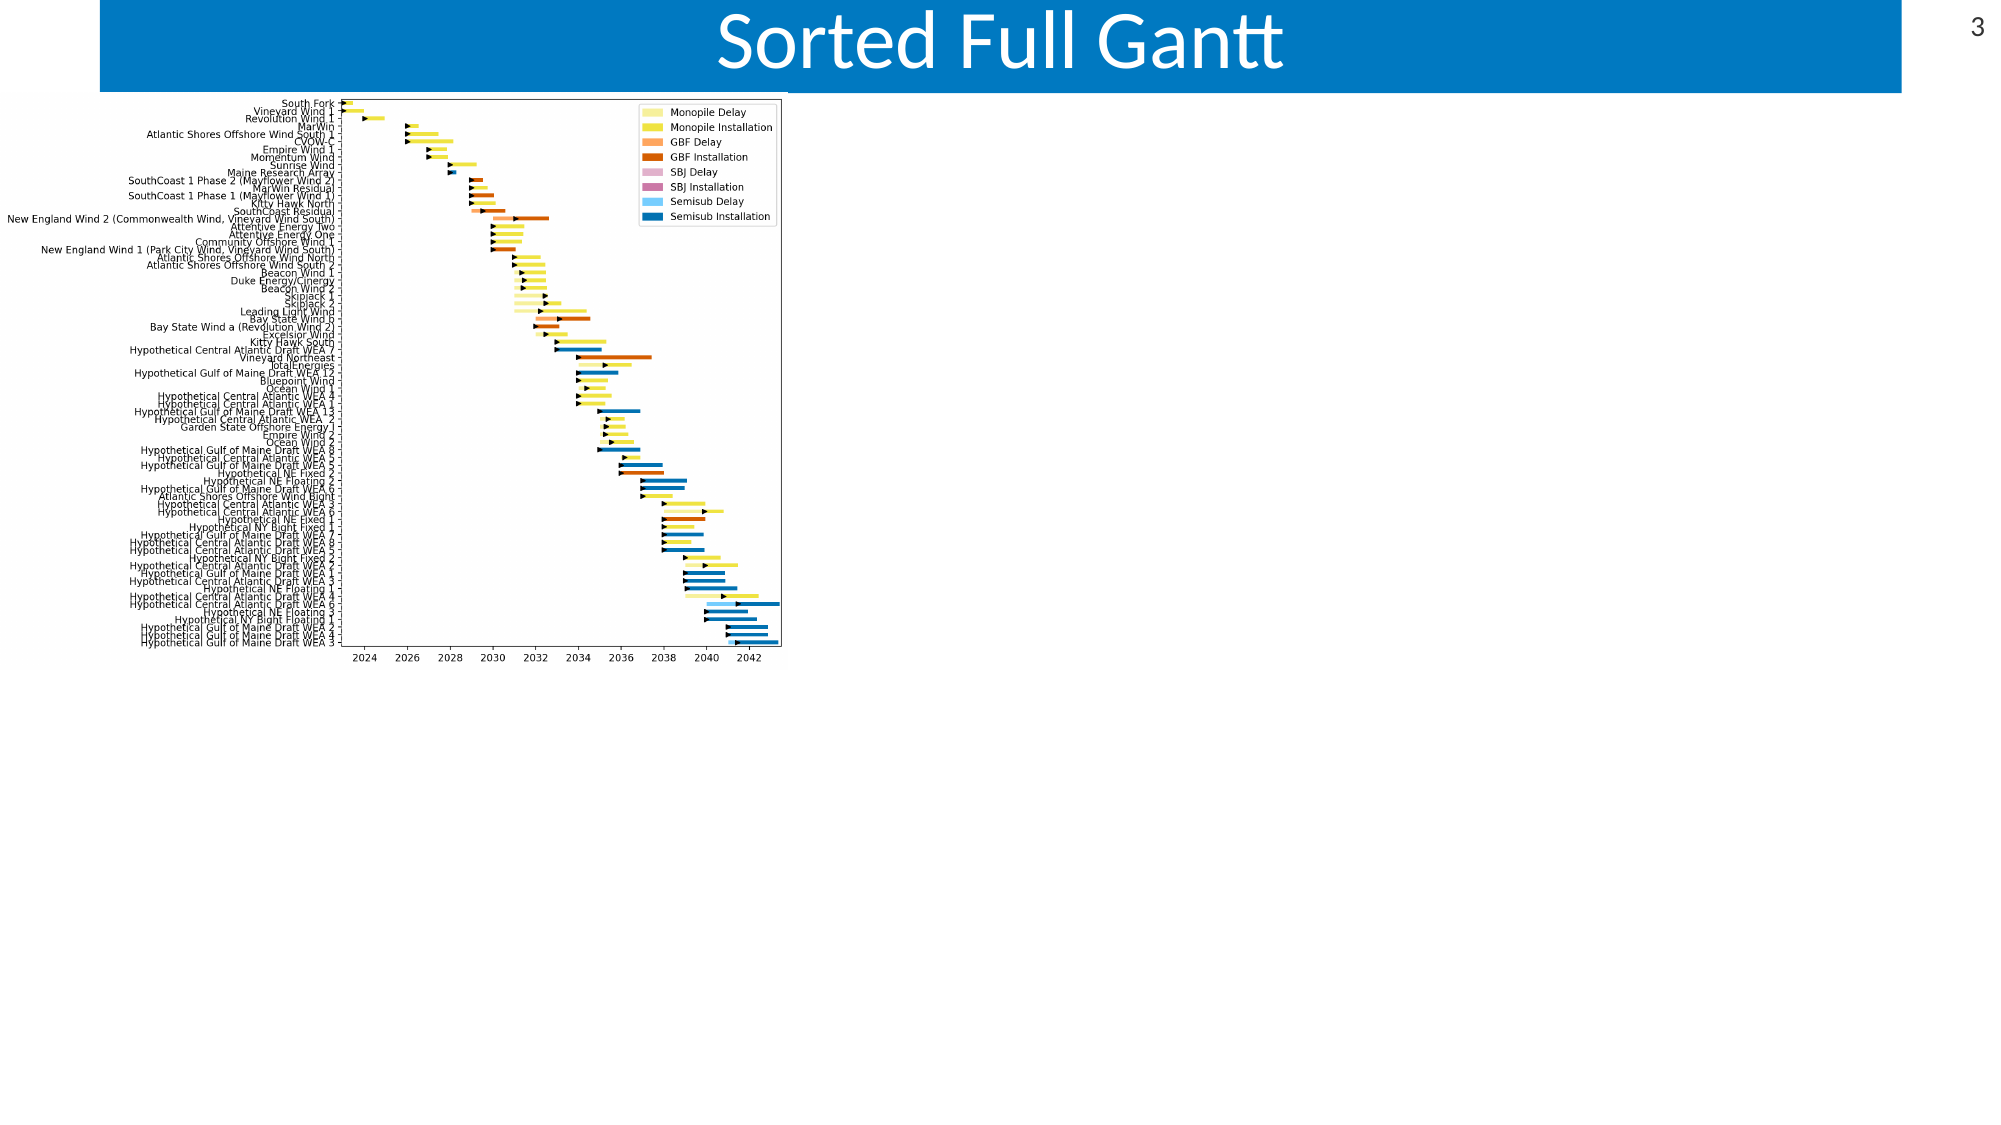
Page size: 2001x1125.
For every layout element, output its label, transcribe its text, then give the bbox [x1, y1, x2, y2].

picture [0, 92, 788, 670]
title Sorted Full Gantt [99, 0, 1902, 94]
